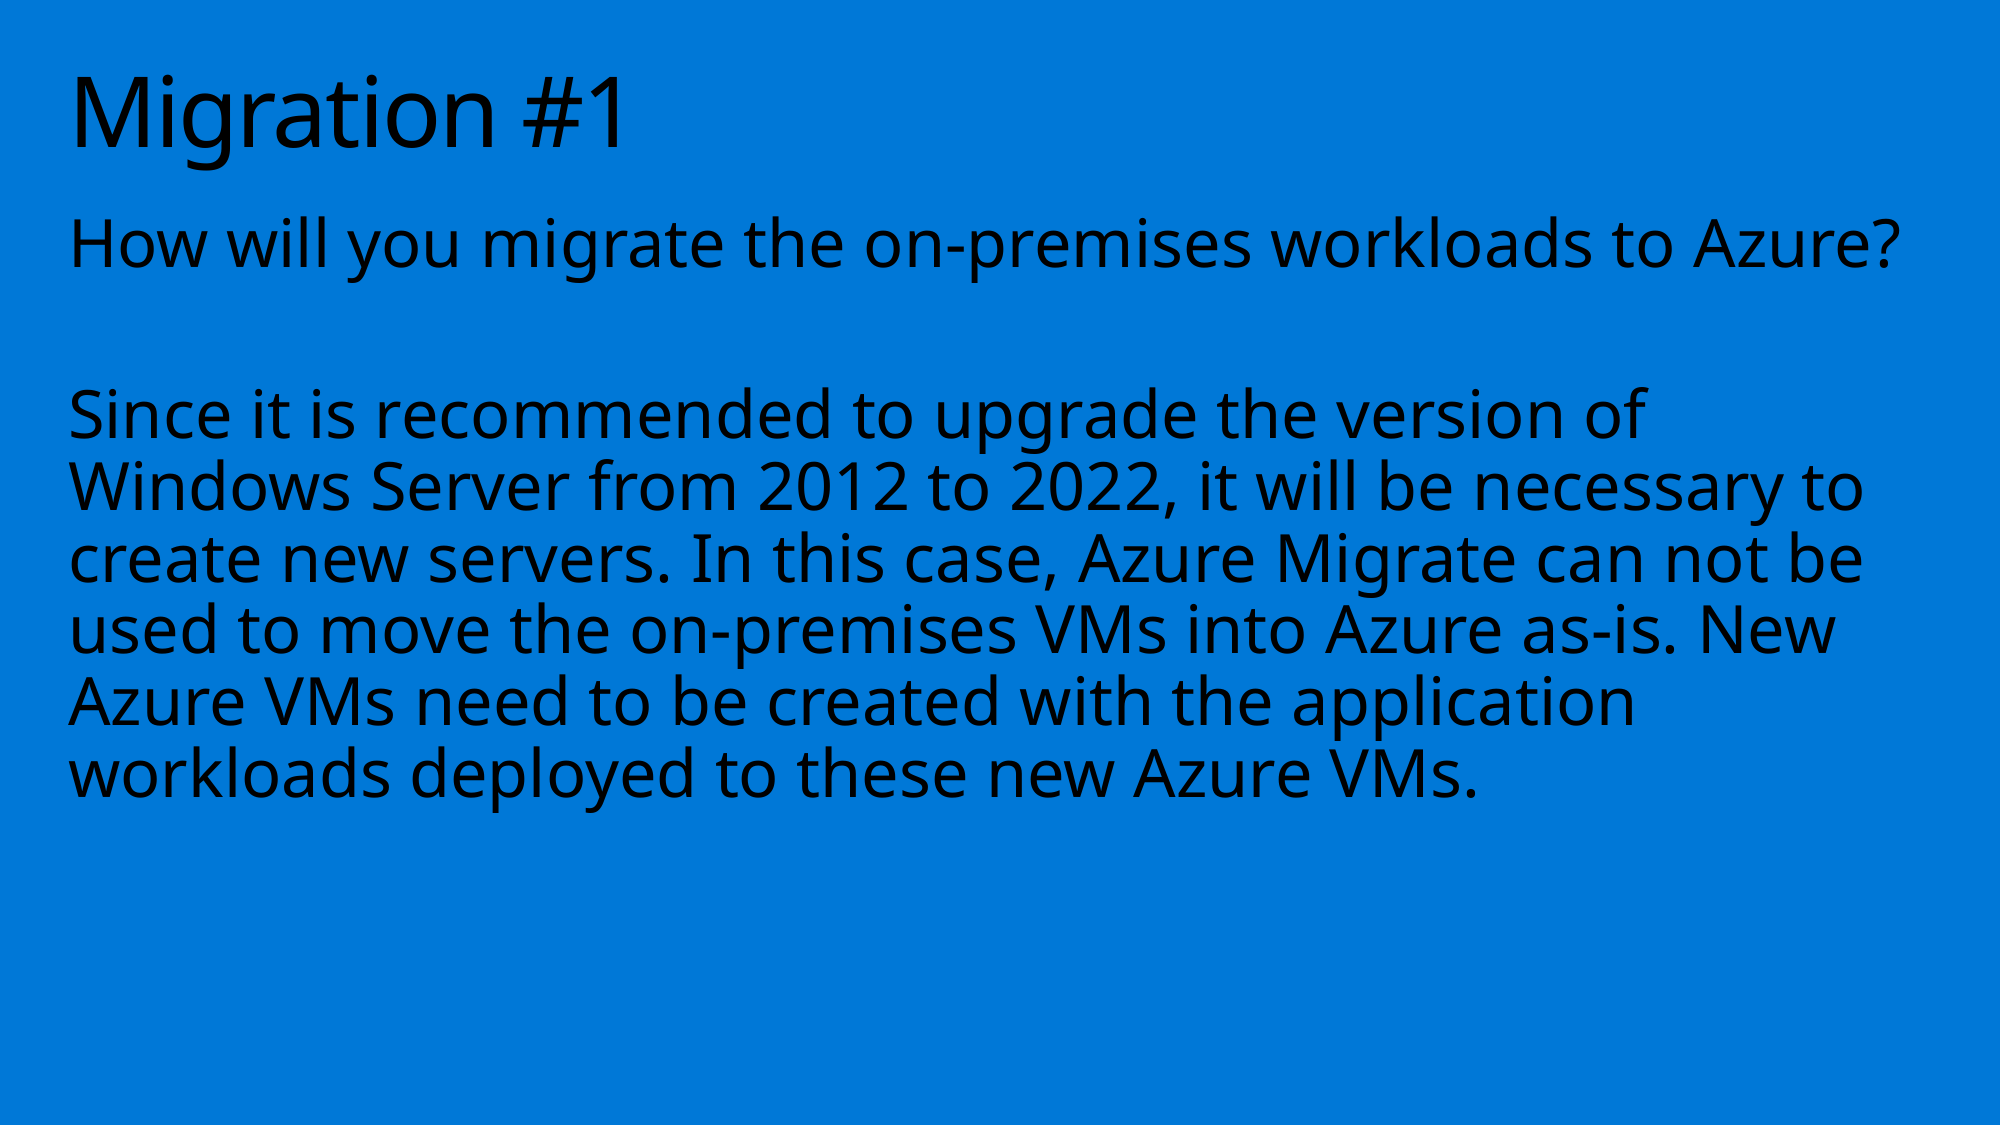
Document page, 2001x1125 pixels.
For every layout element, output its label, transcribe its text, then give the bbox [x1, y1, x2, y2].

list How will you migrate the on-premises workloads to Azure? Since it is recommended to upgrade the version of Windows Server from 2012 to 2022, it will be necessary to create new servers. In this case, Azure Migrate can not be used to move the on-premises VMs into Azure as-is. New Azure VMs need to be created with the application workloads deployed to these new Azure VMs. [44, 195, 1957, 840]
title Migration #1 [44, 47, 1957, 195]
